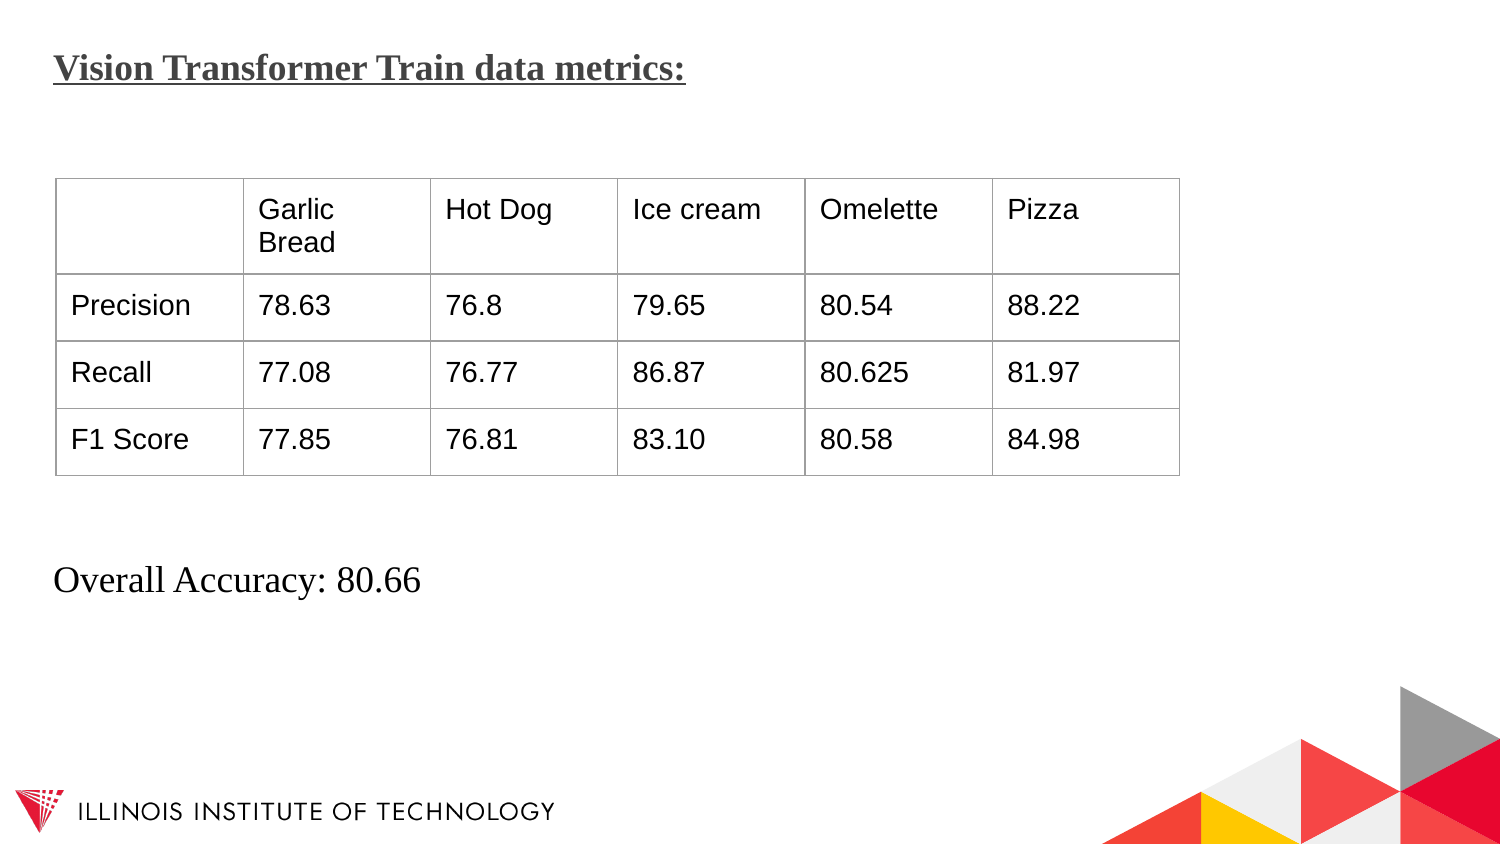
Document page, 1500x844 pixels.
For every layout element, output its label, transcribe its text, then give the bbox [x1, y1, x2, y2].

table_cell 76.81 [431, 409, 617, 475]
table_header Hot Dog [431, 179, 617, 273]
table_header [57, 179, 243, 273]
table_header Ice cream [618, 179, 804, 273]
table_cell F1 Score [57, 409, 243, 475]
table_cell 76.77 [431, 342, 617, 408]
table_cell 86.87 [618, 342, 804, 408]
table_cell 83.10 [618, 409, 804, 475]
table_cell Recall [57, 342, 243, 408]
table_cell 80.54 [806, 275, 992, 340]
table_header Garlic Bread [244, 179, 430, 273]
list Vision Transformer Train data metrics: Overall Accuracy: 80.66 [38, 28, 1456, 778]
table_cell 84.98 [993, 409, 1179, 475]
table_cell 88.22 [993, 275, 1179, 340]
table_cell 78.63 [244, 275, 430, 340]
table_header Pizza [993, 179, 1179, 273]
table_cell Precision [57, 275, 243, 340]
table_header Omelette [806, 179, 992, 273]
table_cell 80.58 [806, 409, 992, 475]
table_cell 80.625 [806, 342, 992, 408]
table_cell 79.65 [618, 275, 804, 340]
table_cell 76.8 [431, 275, 617, 340]
picture [15, 790, 554, 833]
table_cell 81.97 [993, 342, 1179, 408]
table_cell 77.85 [244, 409, 430, 475]
table_cell 77.08 [244, 342, 430, 408]
